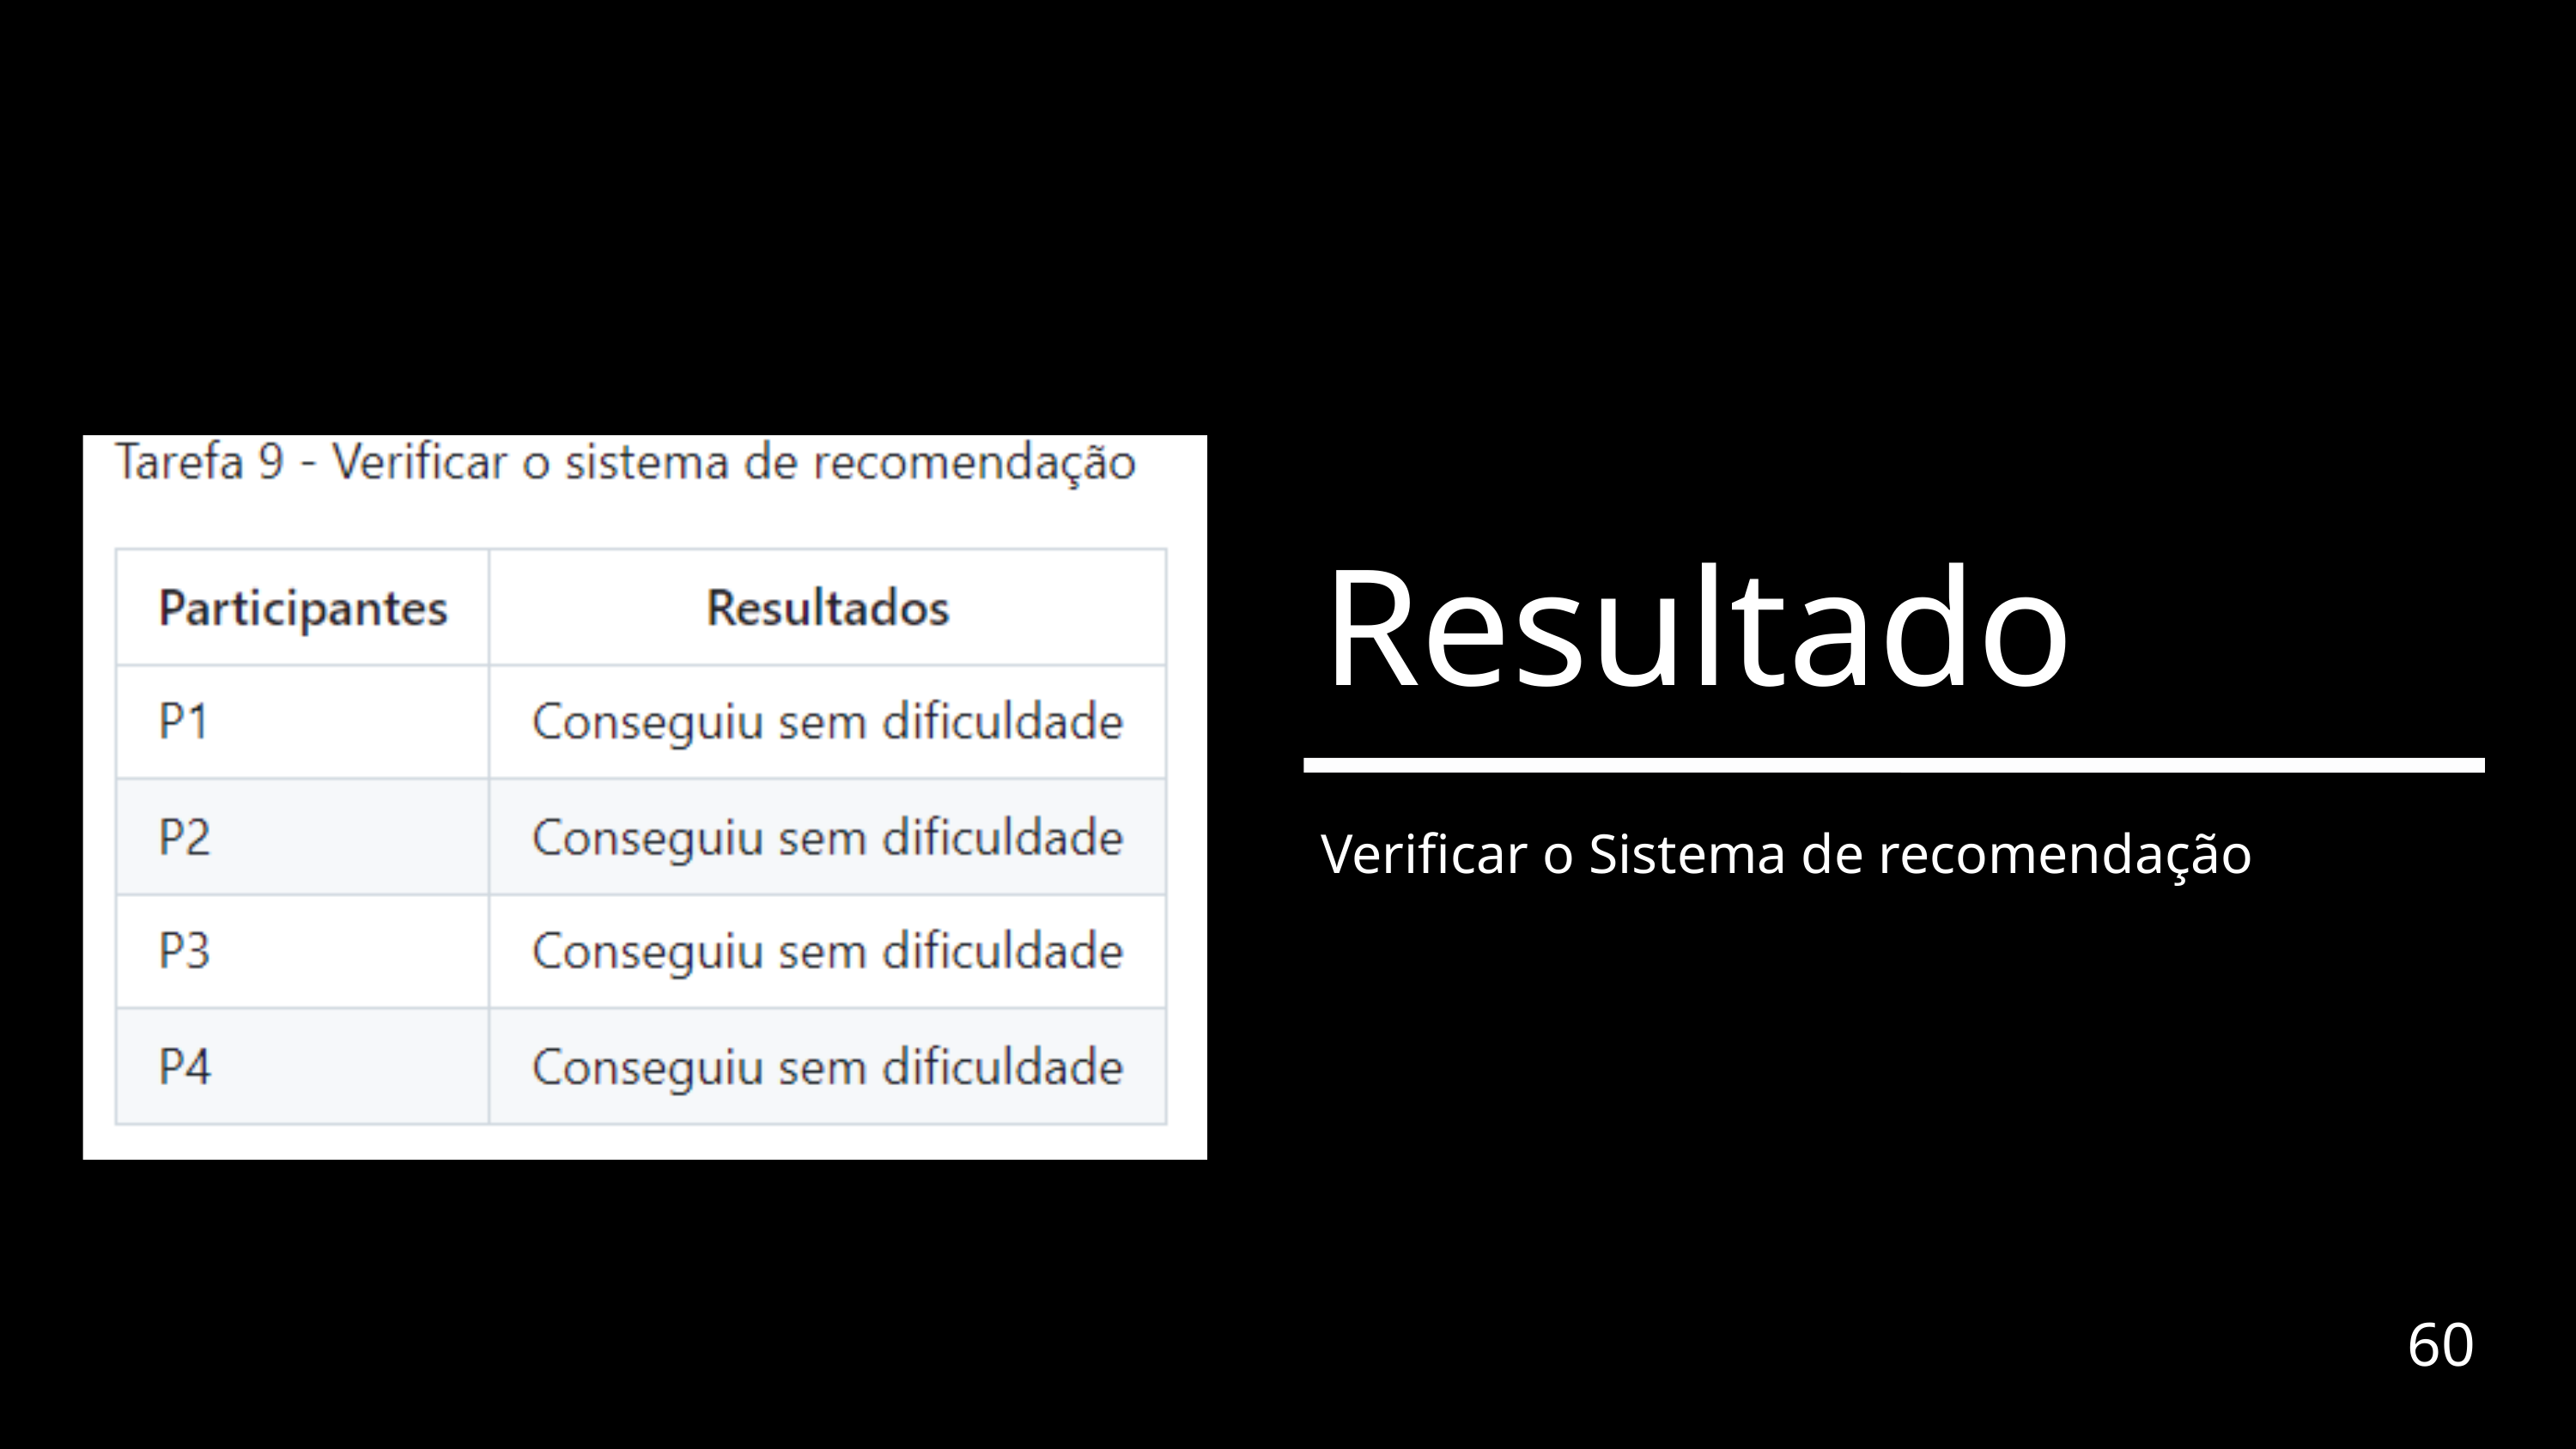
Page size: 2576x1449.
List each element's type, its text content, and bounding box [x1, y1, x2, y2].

text_box 60 [2407, 1294, 2476, 1379]
text_box [82, 435, 1207, 1160]
text_box Resultado [1321, 524, 2415, 718]
text_box Verificar o Sistema de recomendação [1321, 814, 2415, 884]
